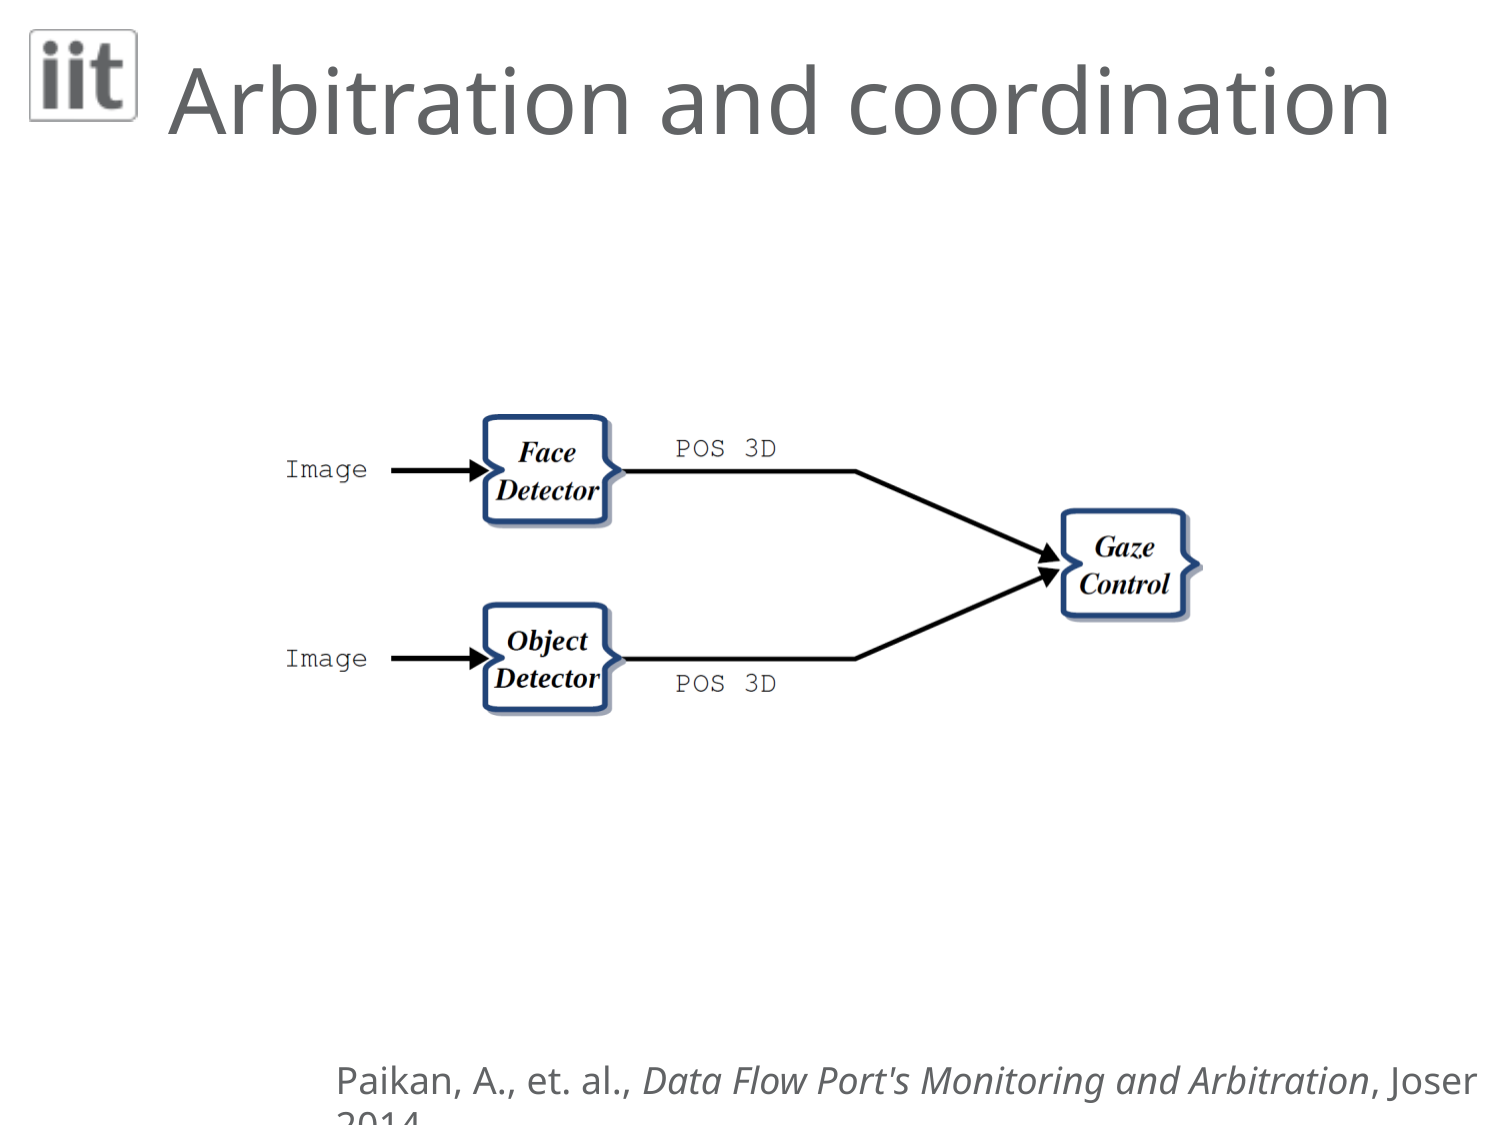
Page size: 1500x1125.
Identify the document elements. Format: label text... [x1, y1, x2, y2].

text_box Paikan, A., et. al., Data Flow Port's Monitoring and Arbitration, Joser 2014. [320, 1049, 1500, 1125]
picture [286, 412, 1204, 720]
title Arbitration and coordination [151, 20, 1414, 176]
picture [29, 29, 138, 122]
